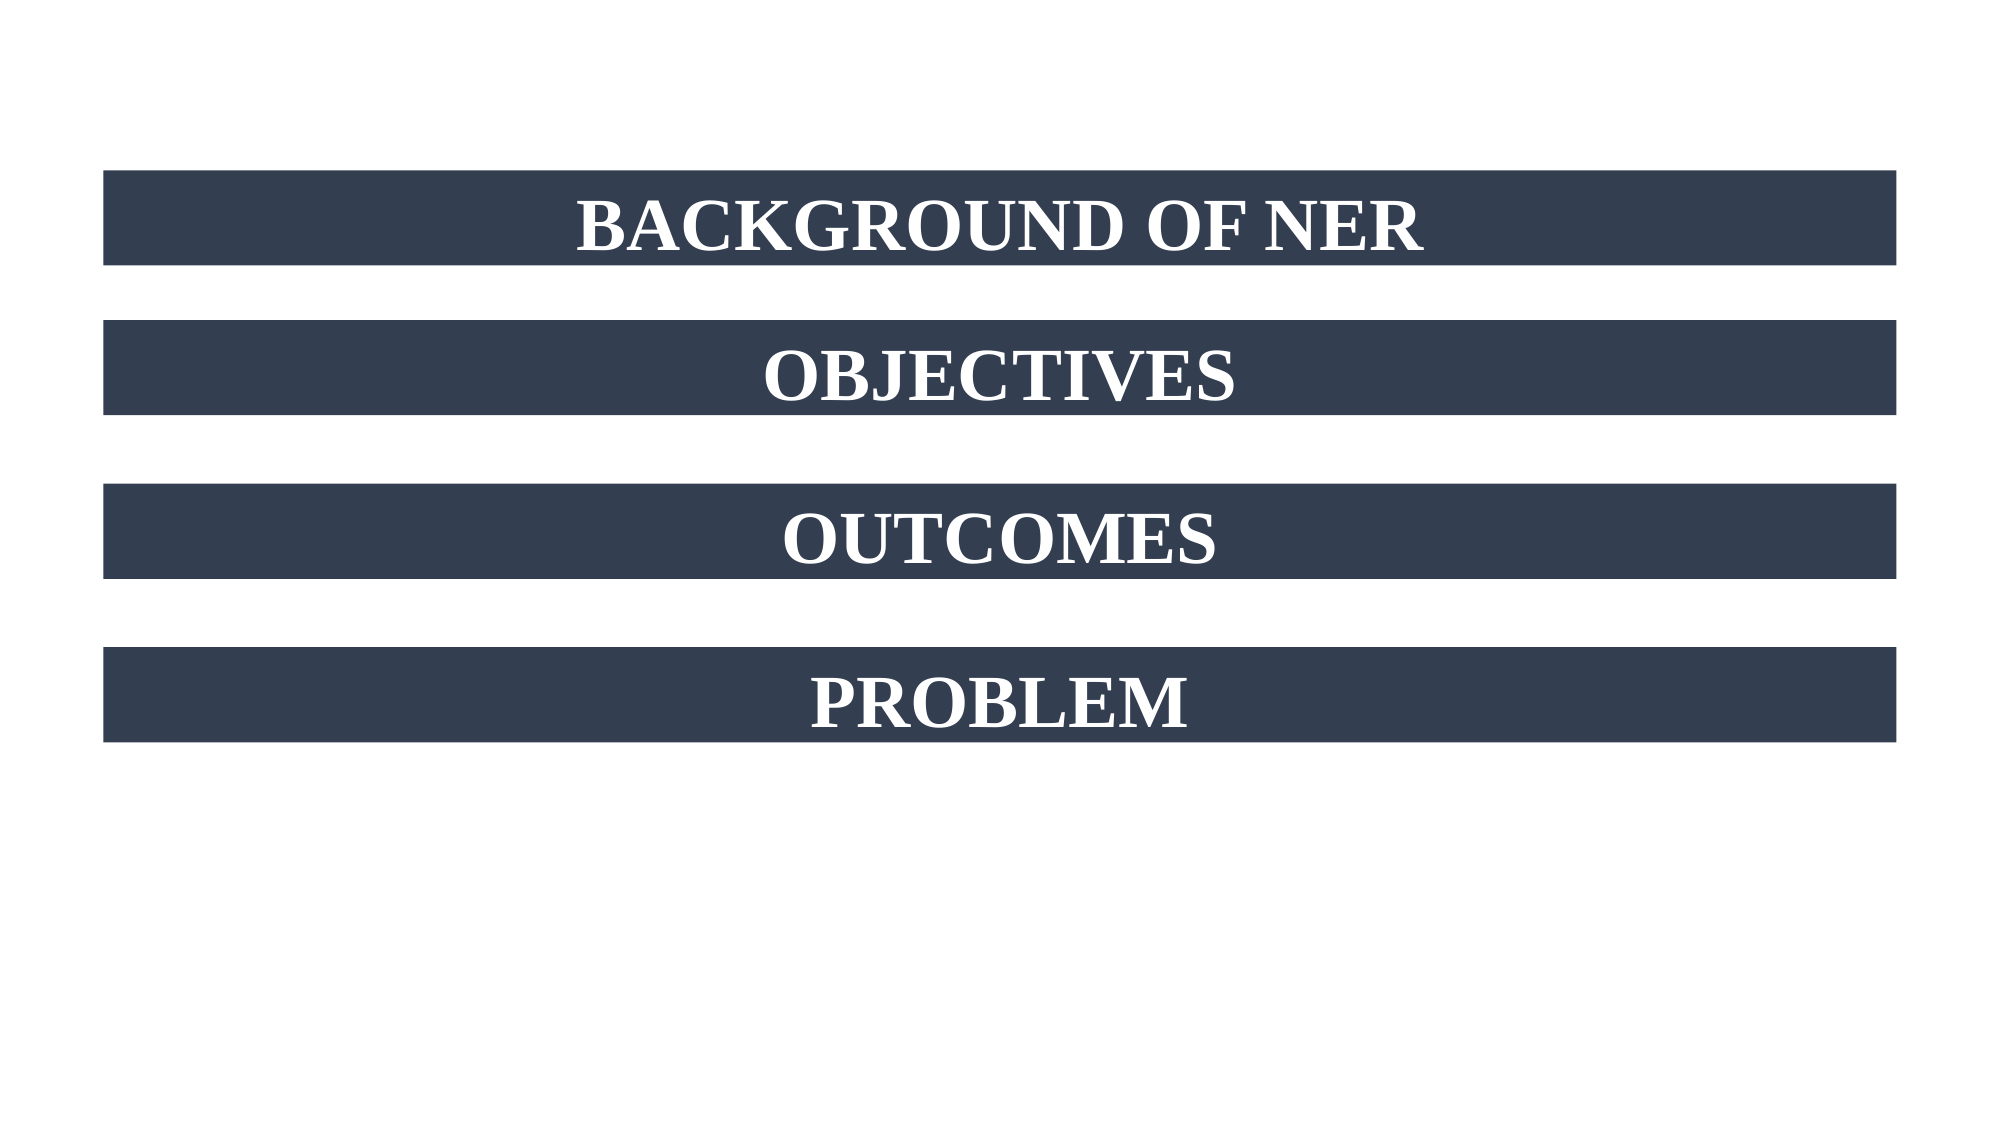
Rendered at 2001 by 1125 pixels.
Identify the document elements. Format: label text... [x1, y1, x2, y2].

text_box PROBLEM [103, 647, 1897, 743]
text_box OBJECTIVES [103, 320, 1897, 416]
text_box OUTCOMES [103, 483, 1897, 579]
text_box BACKGROUND OF NER [103, 170, 1897, 266]
